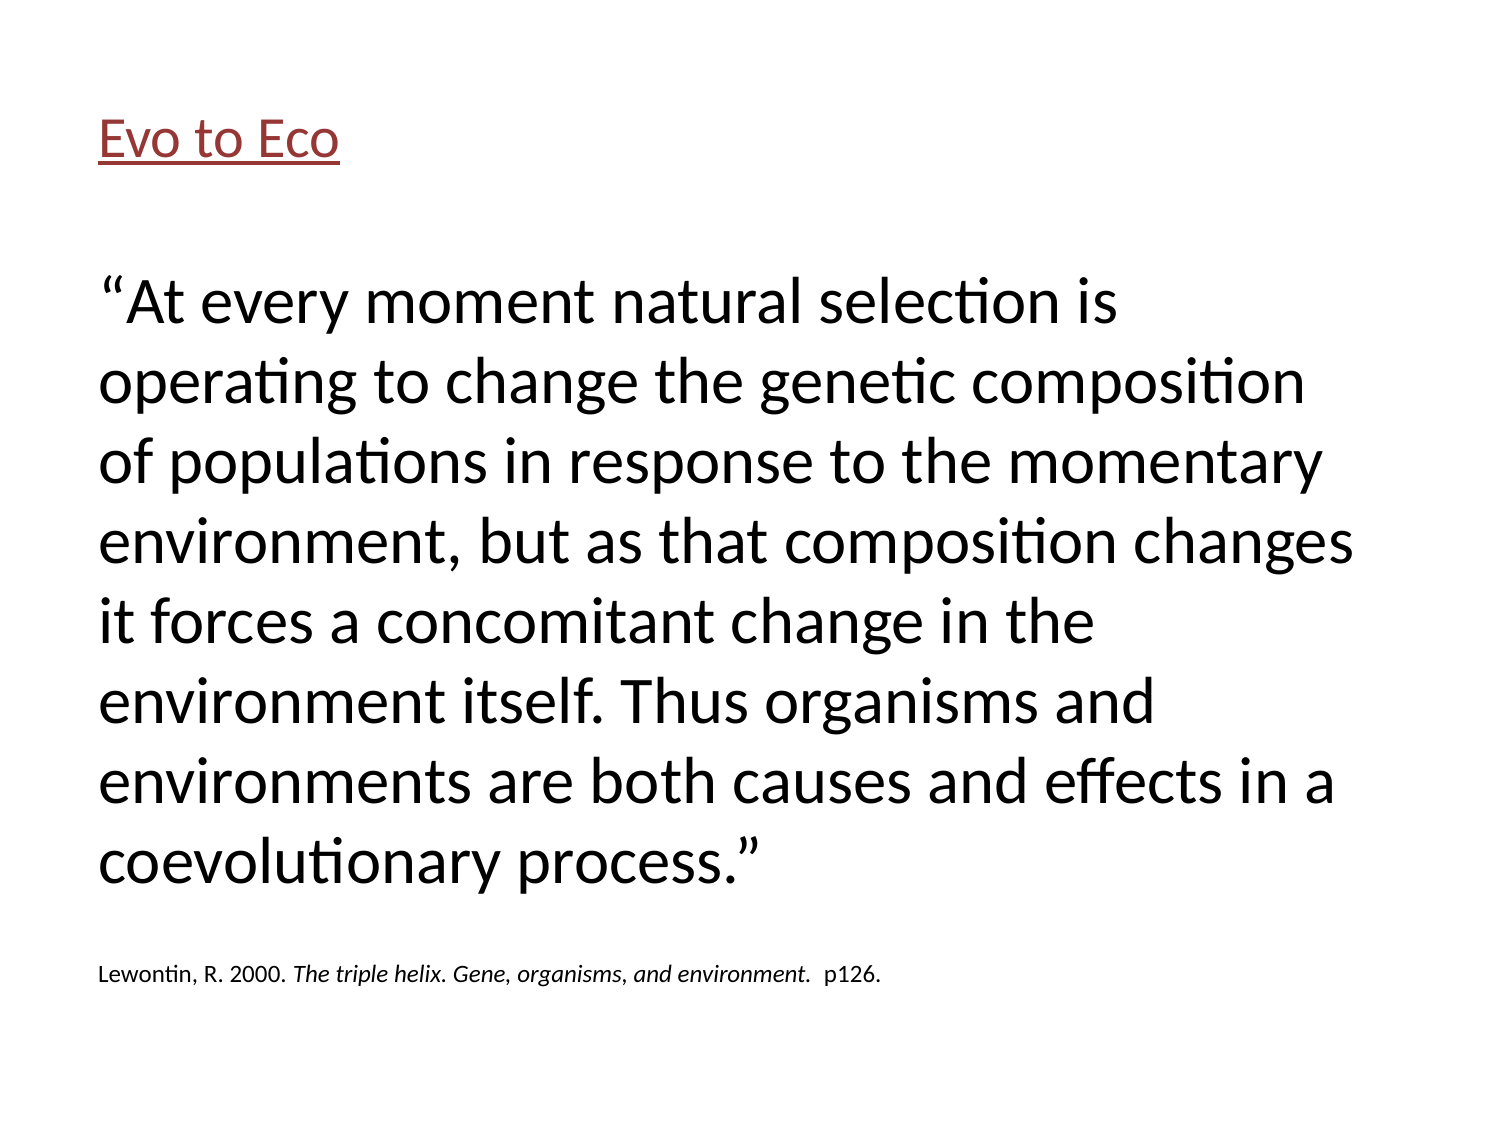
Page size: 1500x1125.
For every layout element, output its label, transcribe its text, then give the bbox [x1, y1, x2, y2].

text_box “At every moment natural selection is operating to change the genetic composition of populations in response to the momentary environment, but as that composition changes it forces a concomitant change in the environment itself. Thus organisms and environments are both causes and effects in a coevolutionary process.” Lewontin, R. 2000. The triple helix. Gene, organisms, and environment. p126. [83, 249, 1389, 995]
text_box Evo to Eco [83, 91, 1183, 247]
